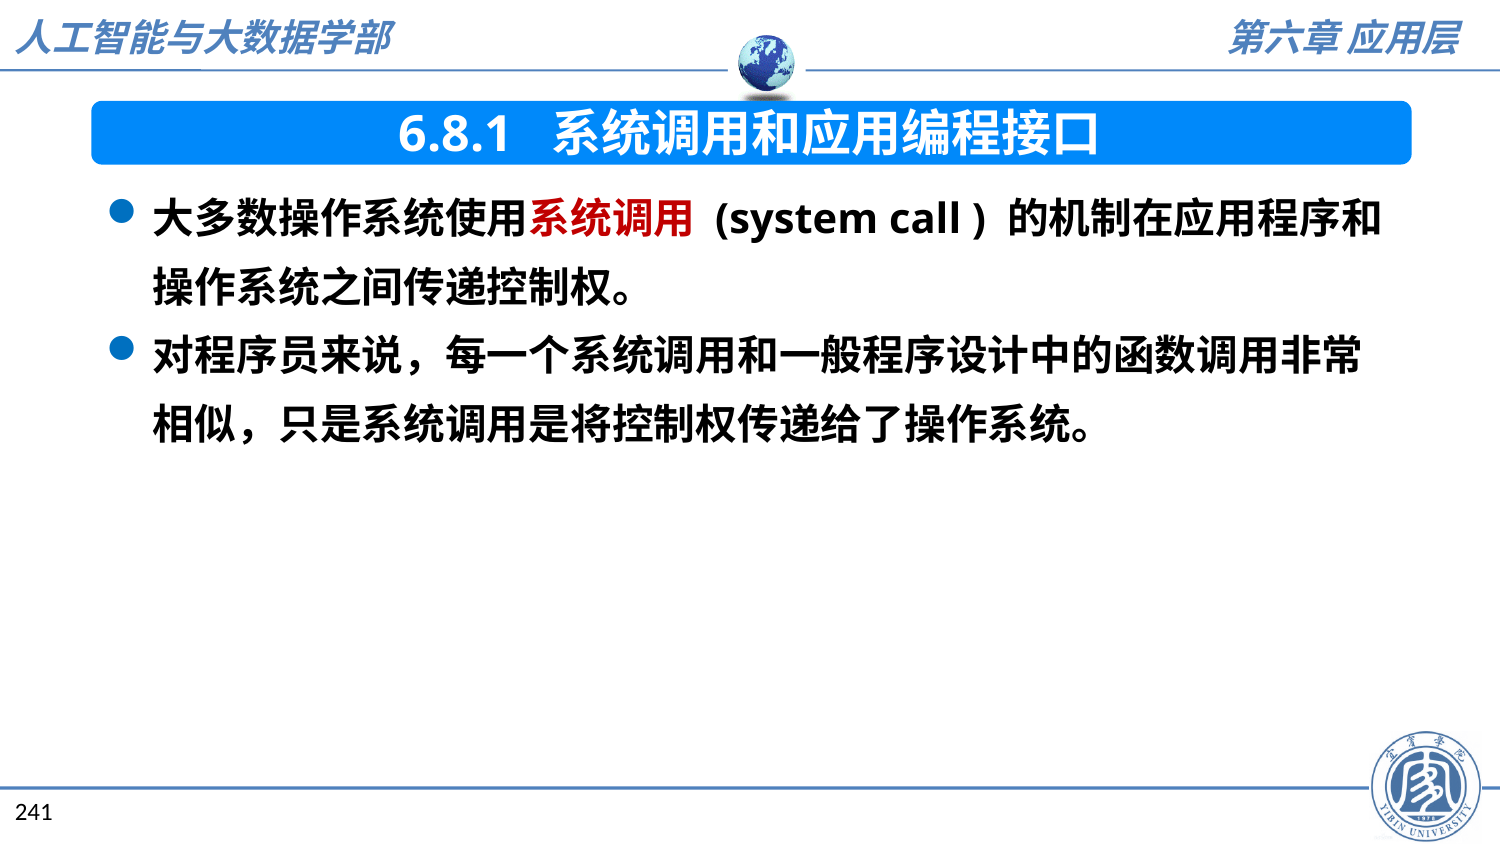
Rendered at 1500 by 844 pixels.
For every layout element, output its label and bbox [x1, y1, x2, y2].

slide_number [0, 787, 350, 833]
picture [736, 33, 796, 93]
text_box [91, 93, 1412, 456]
